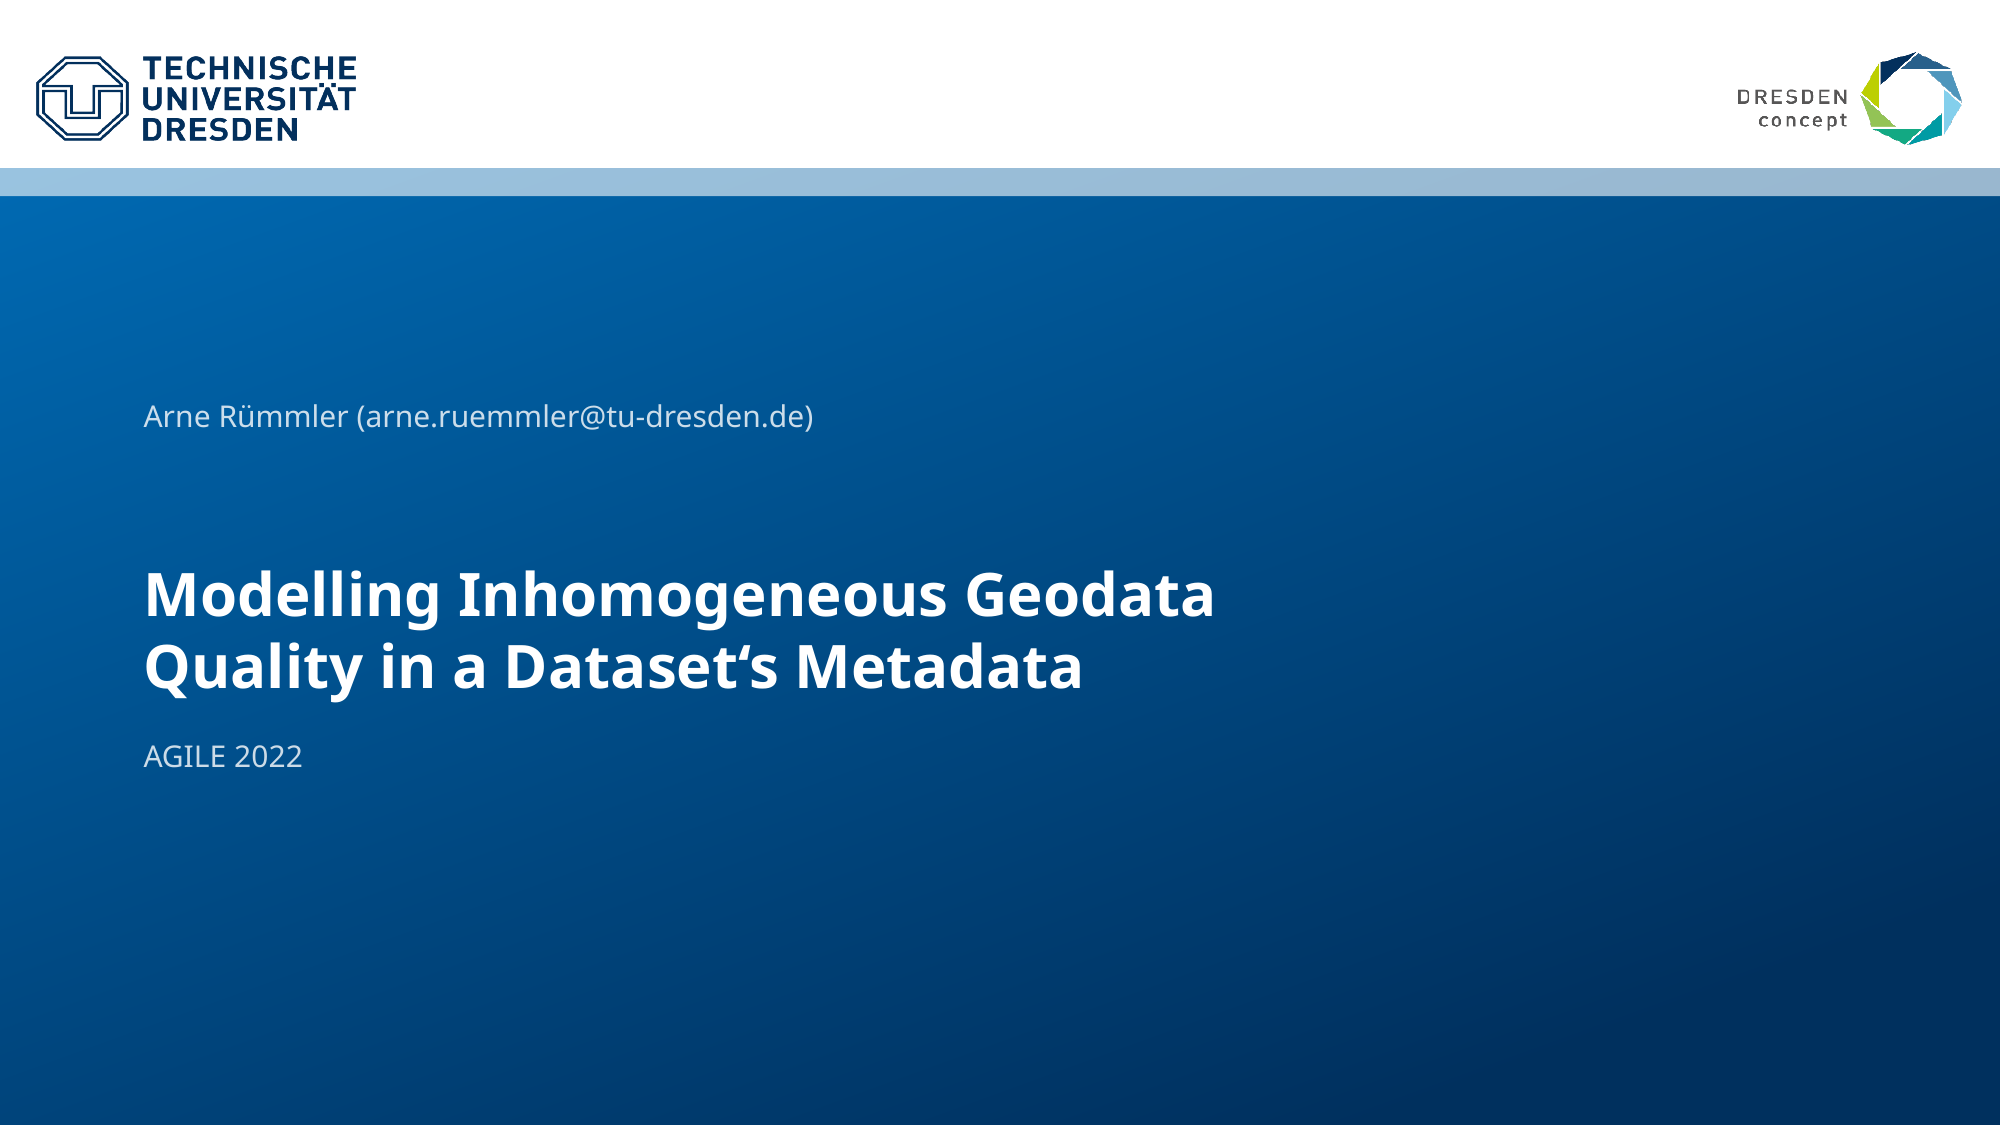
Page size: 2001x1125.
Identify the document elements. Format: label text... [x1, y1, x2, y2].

list Arne Rümmler (arne.ruemmler@tu-dresden.de) [143, 397, 1880, 534]
picture [36, 56, 356, 141]
picture [1738, 52, 1962, 145]
subtitle AGILE 2022 [143, 737, 1880, 957]
title Modelling Inhomogeneous Geodata Quality in a Dataset‘s Metadata [143, 556, 1335, 716]
